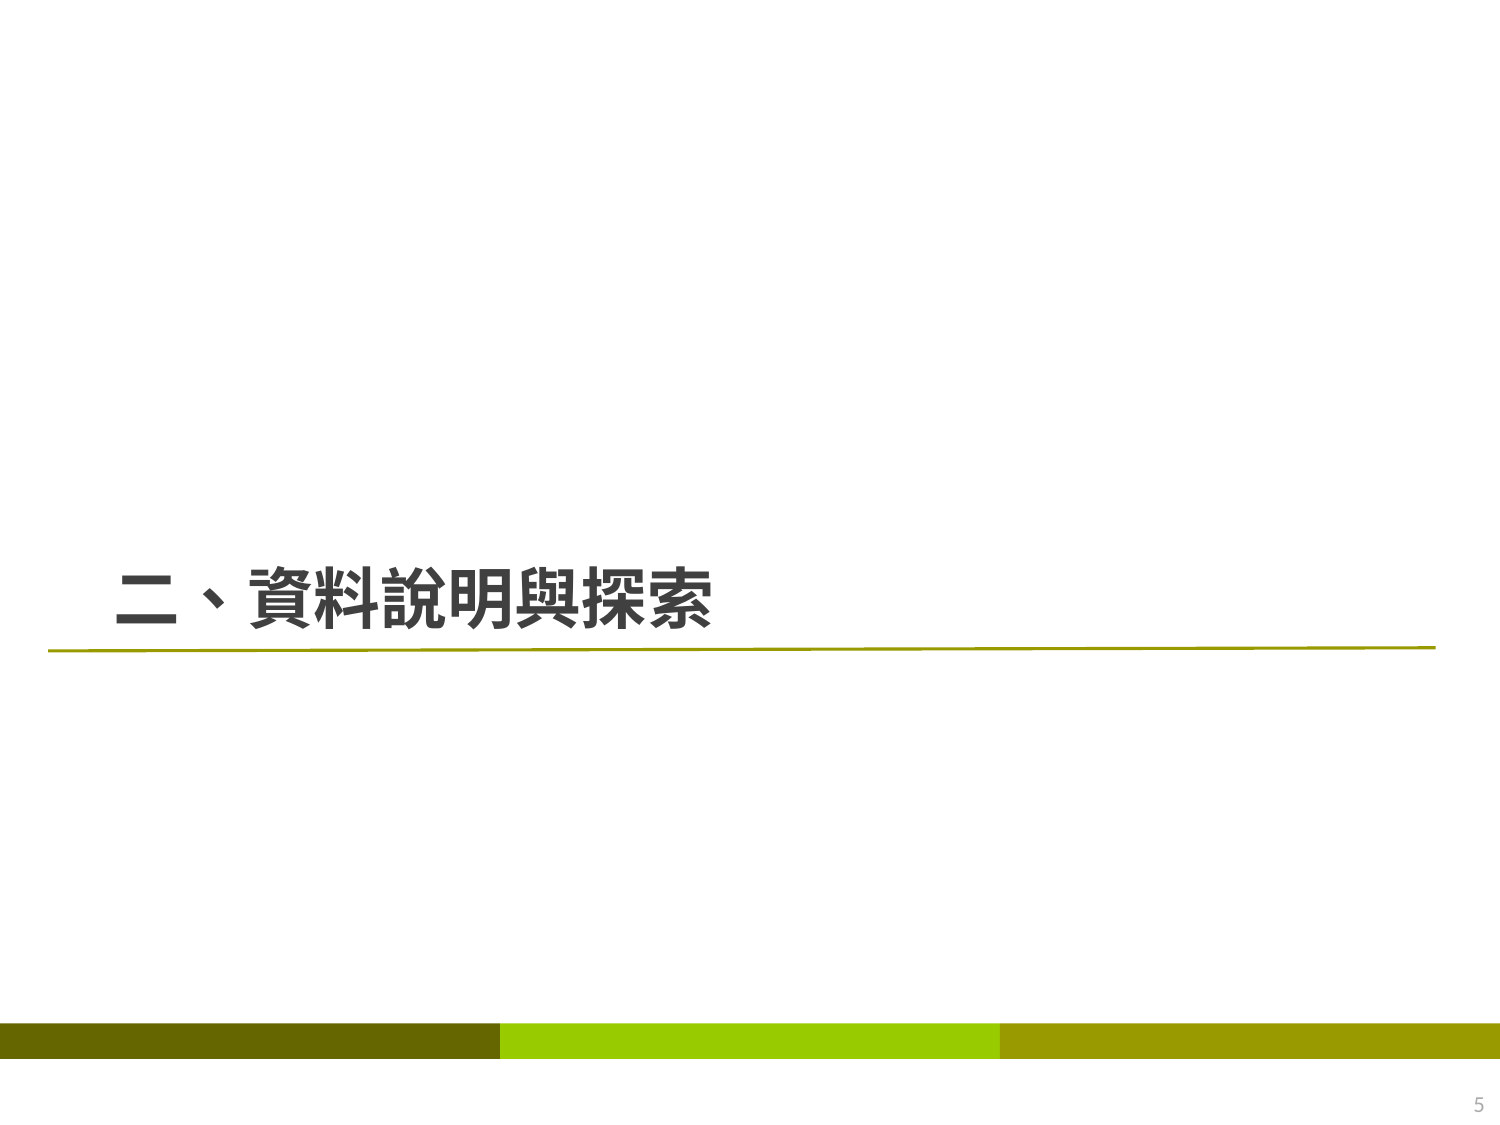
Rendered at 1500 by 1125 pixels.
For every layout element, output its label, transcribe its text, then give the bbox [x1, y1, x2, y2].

title 二、資料說明與探索 [98, 176, 1393, 645]
slide_number 5 [1400, 1082, 1500, 1125]
